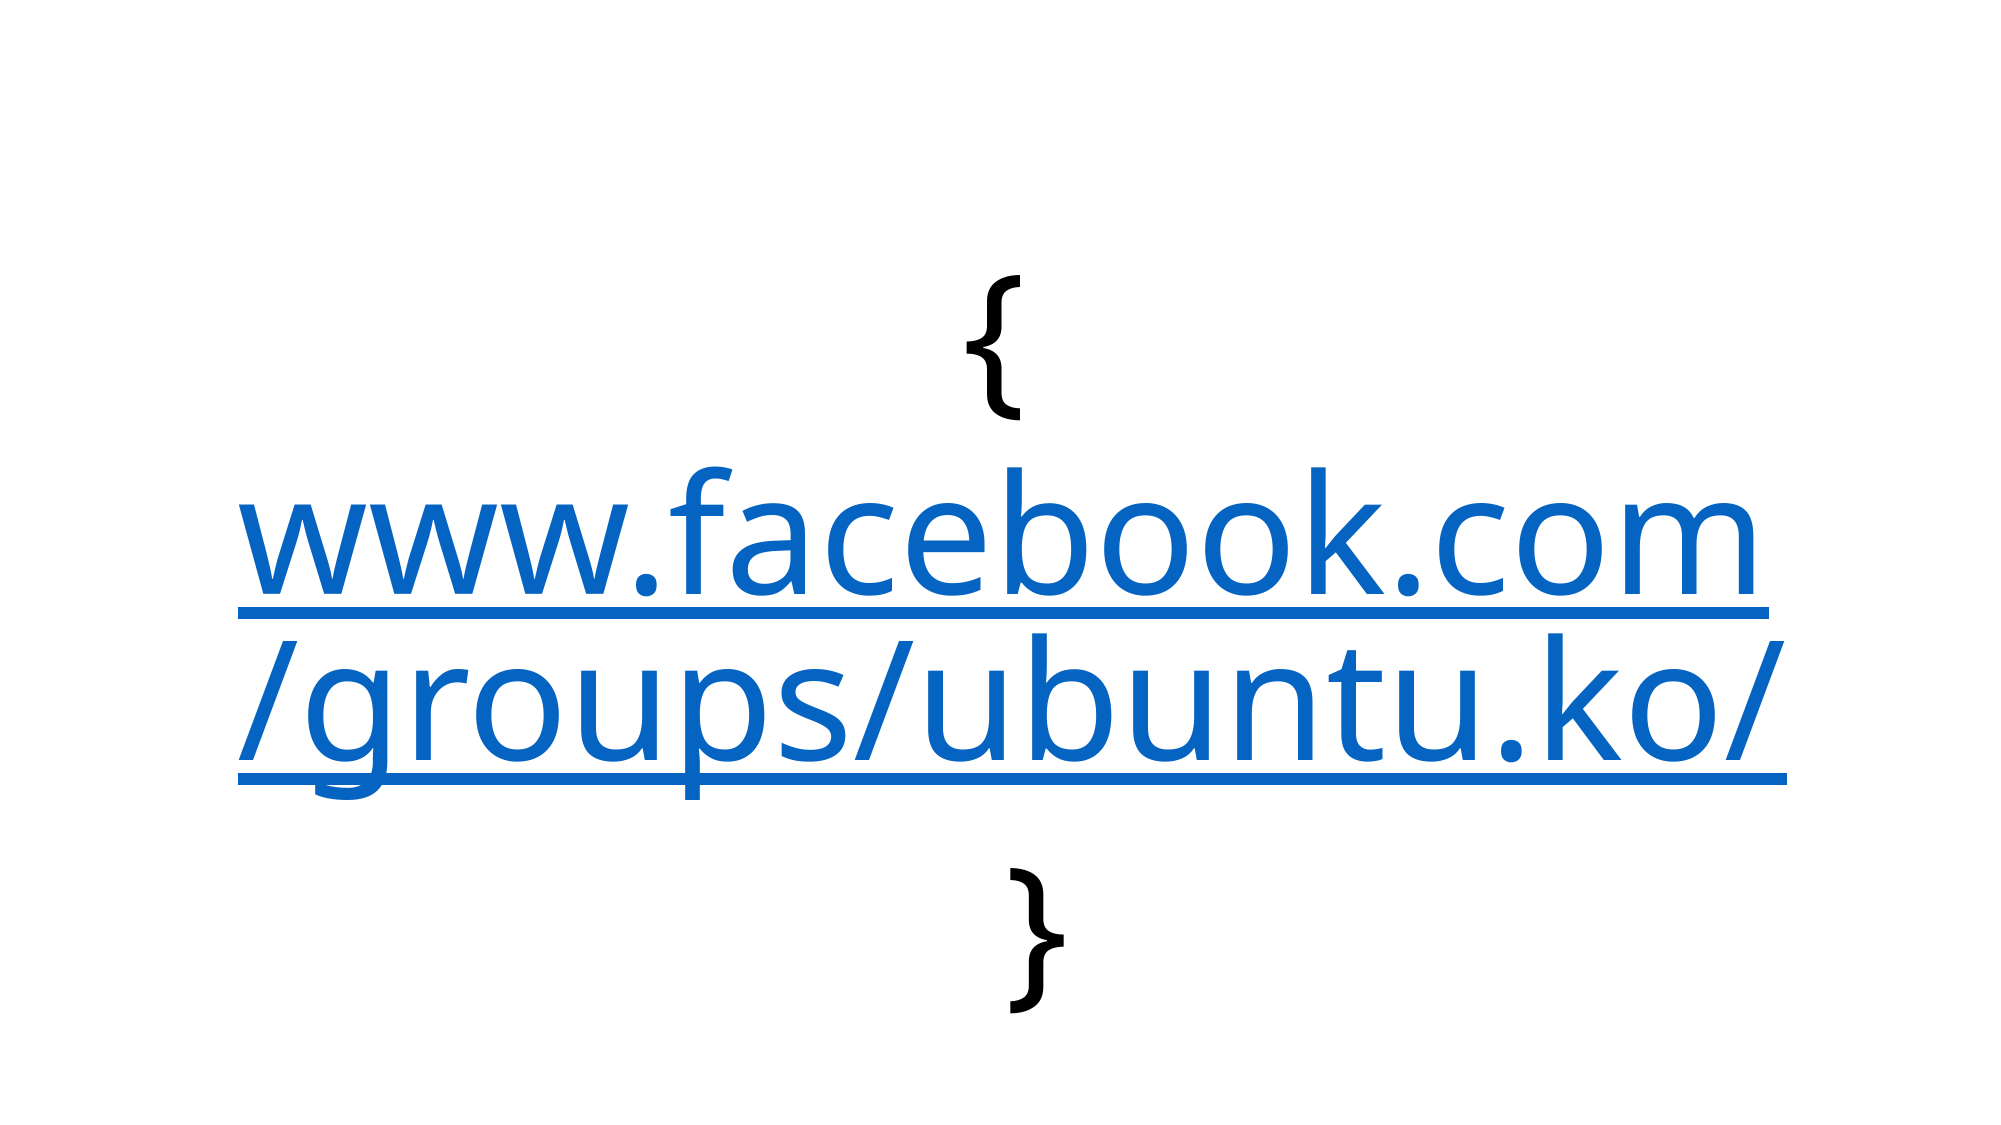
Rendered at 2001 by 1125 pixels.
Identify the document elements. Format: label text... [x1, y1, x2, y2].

text_box { www.facebook.com/groups/ubuntu.ko/ } [222, 213, 1809, 870]
